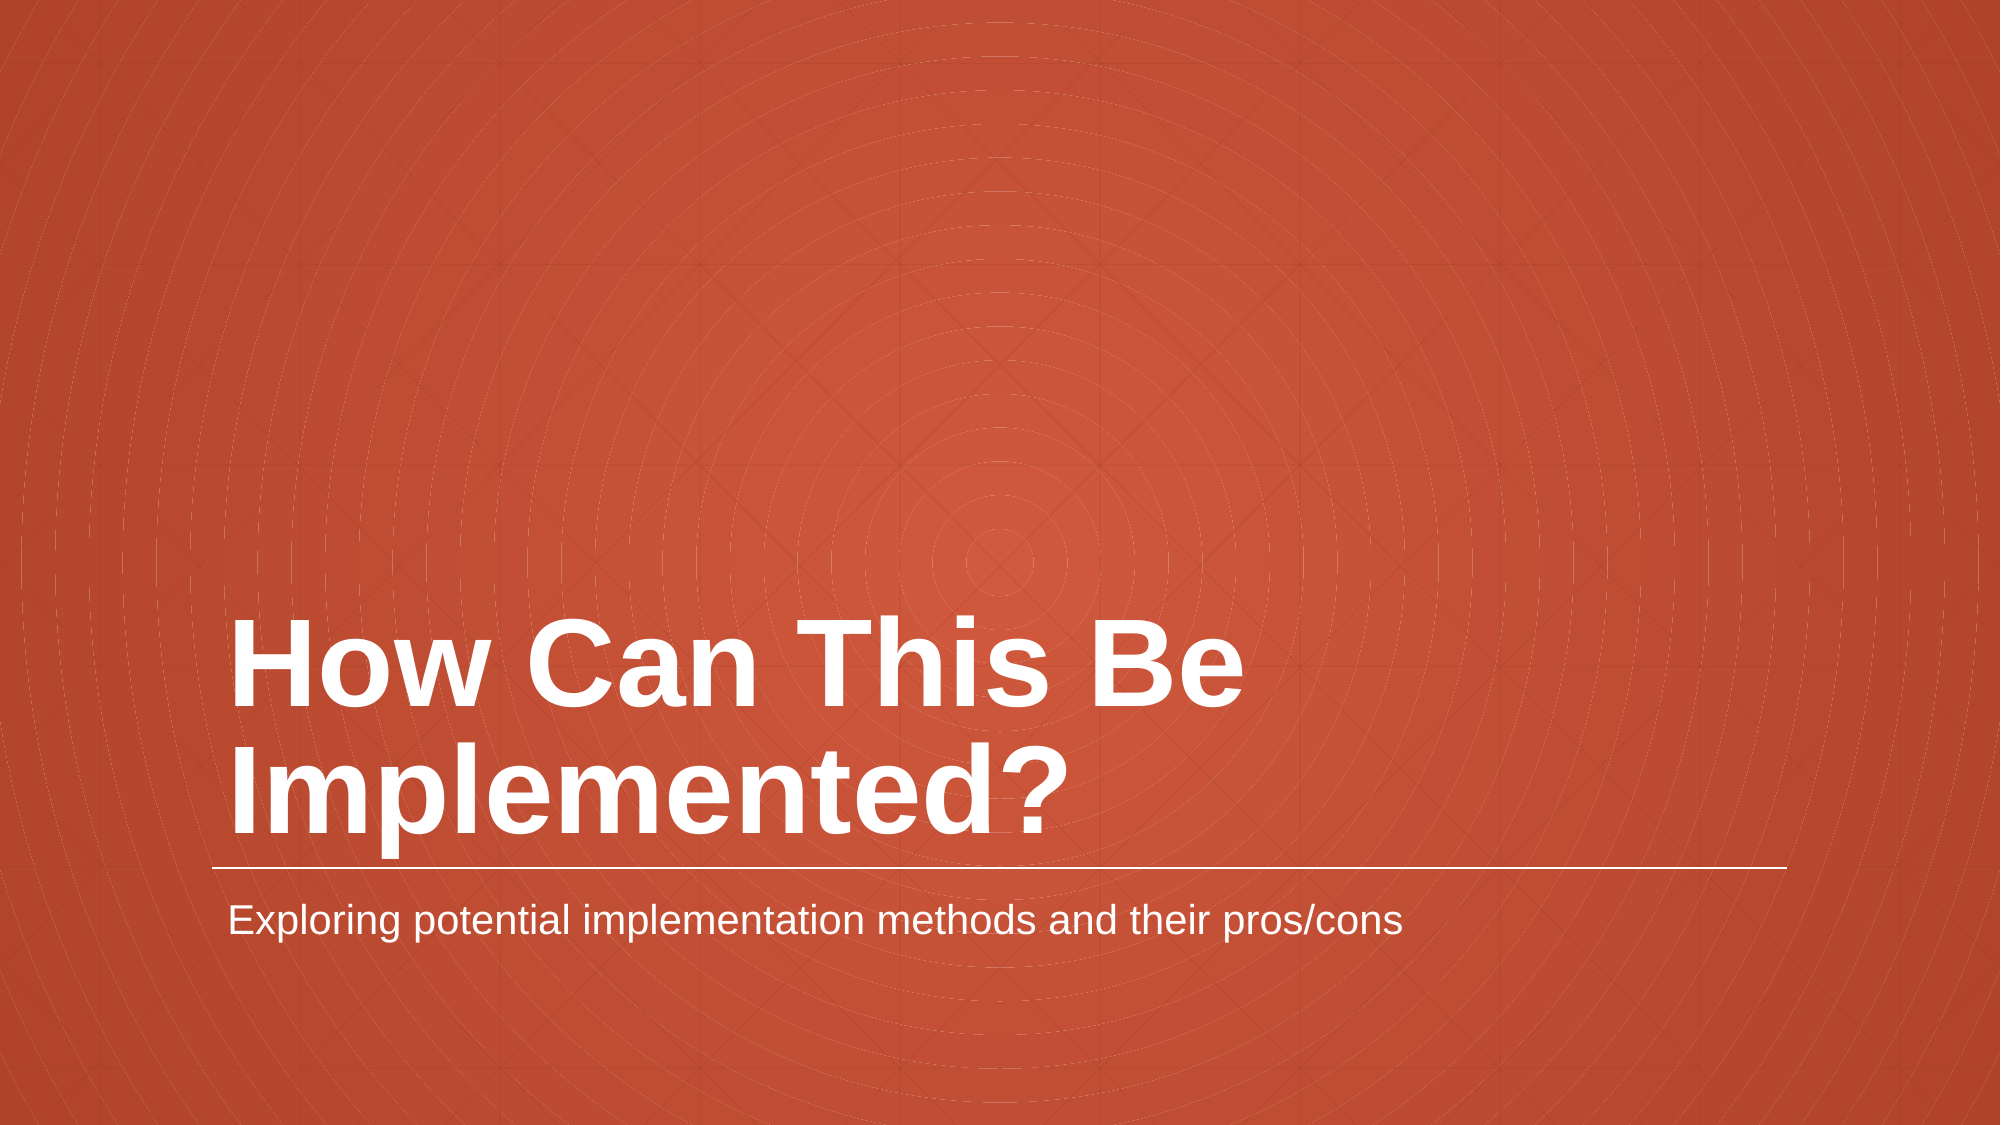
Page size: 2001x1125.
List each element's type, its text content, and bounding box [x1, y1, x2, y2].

title How Can This Be Implemented? [212, 416, 1788, 867]
list Exploring potential implementation methods and their pros/cons [212, 891, 1788, 966]
